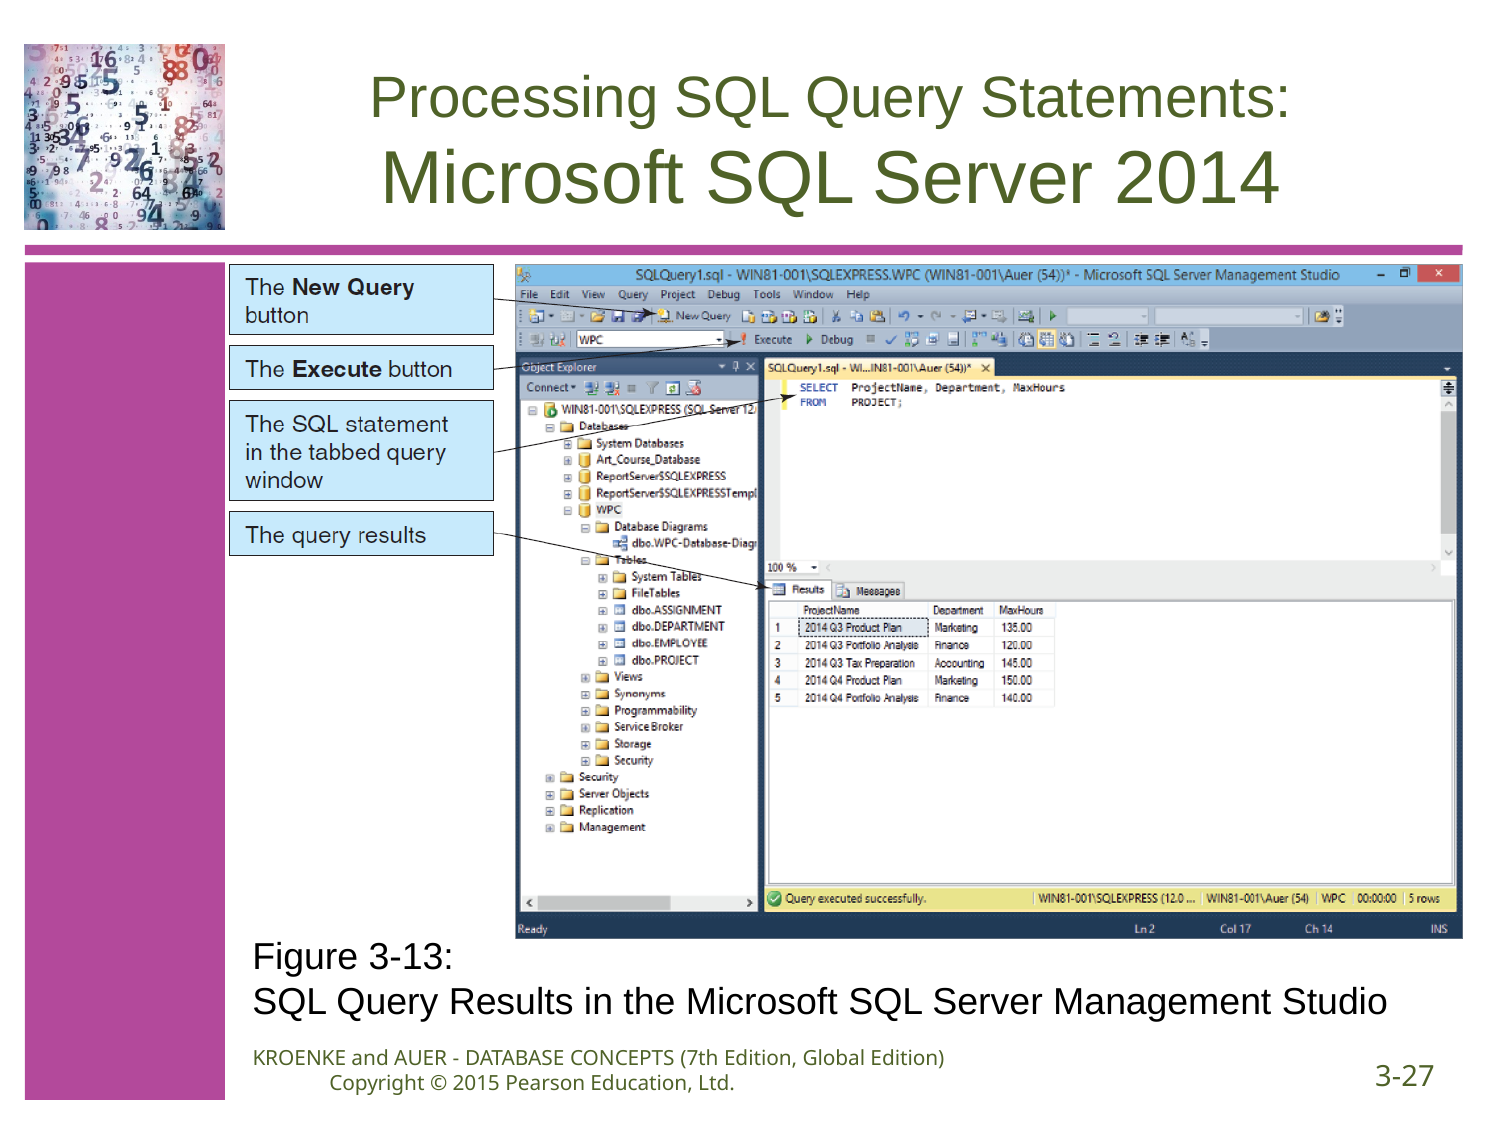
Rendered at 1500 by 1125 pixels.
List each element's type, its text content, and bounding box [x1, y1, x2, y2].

title Processing SQL Query Statements: Microsoft SQL Server 2014 [237, 44, 1426, 233]
slide_number 3-27 [1287, 1049, 1451, 1103]
picture [228, 264, 1463, 940]
picture [24, 44, 225, 230]
footer KROENKE and AUER - DATABASE CONCEPTS (7th Edition, Global Edition) Copyright © 2015 Pearson Education, Ltd. [237, 1037, 1088, 1104]
text_box Figure 3-13: SQL Query Results in the Microsoft SQL Server Management Studio [237, 945, 1463, 1030]
